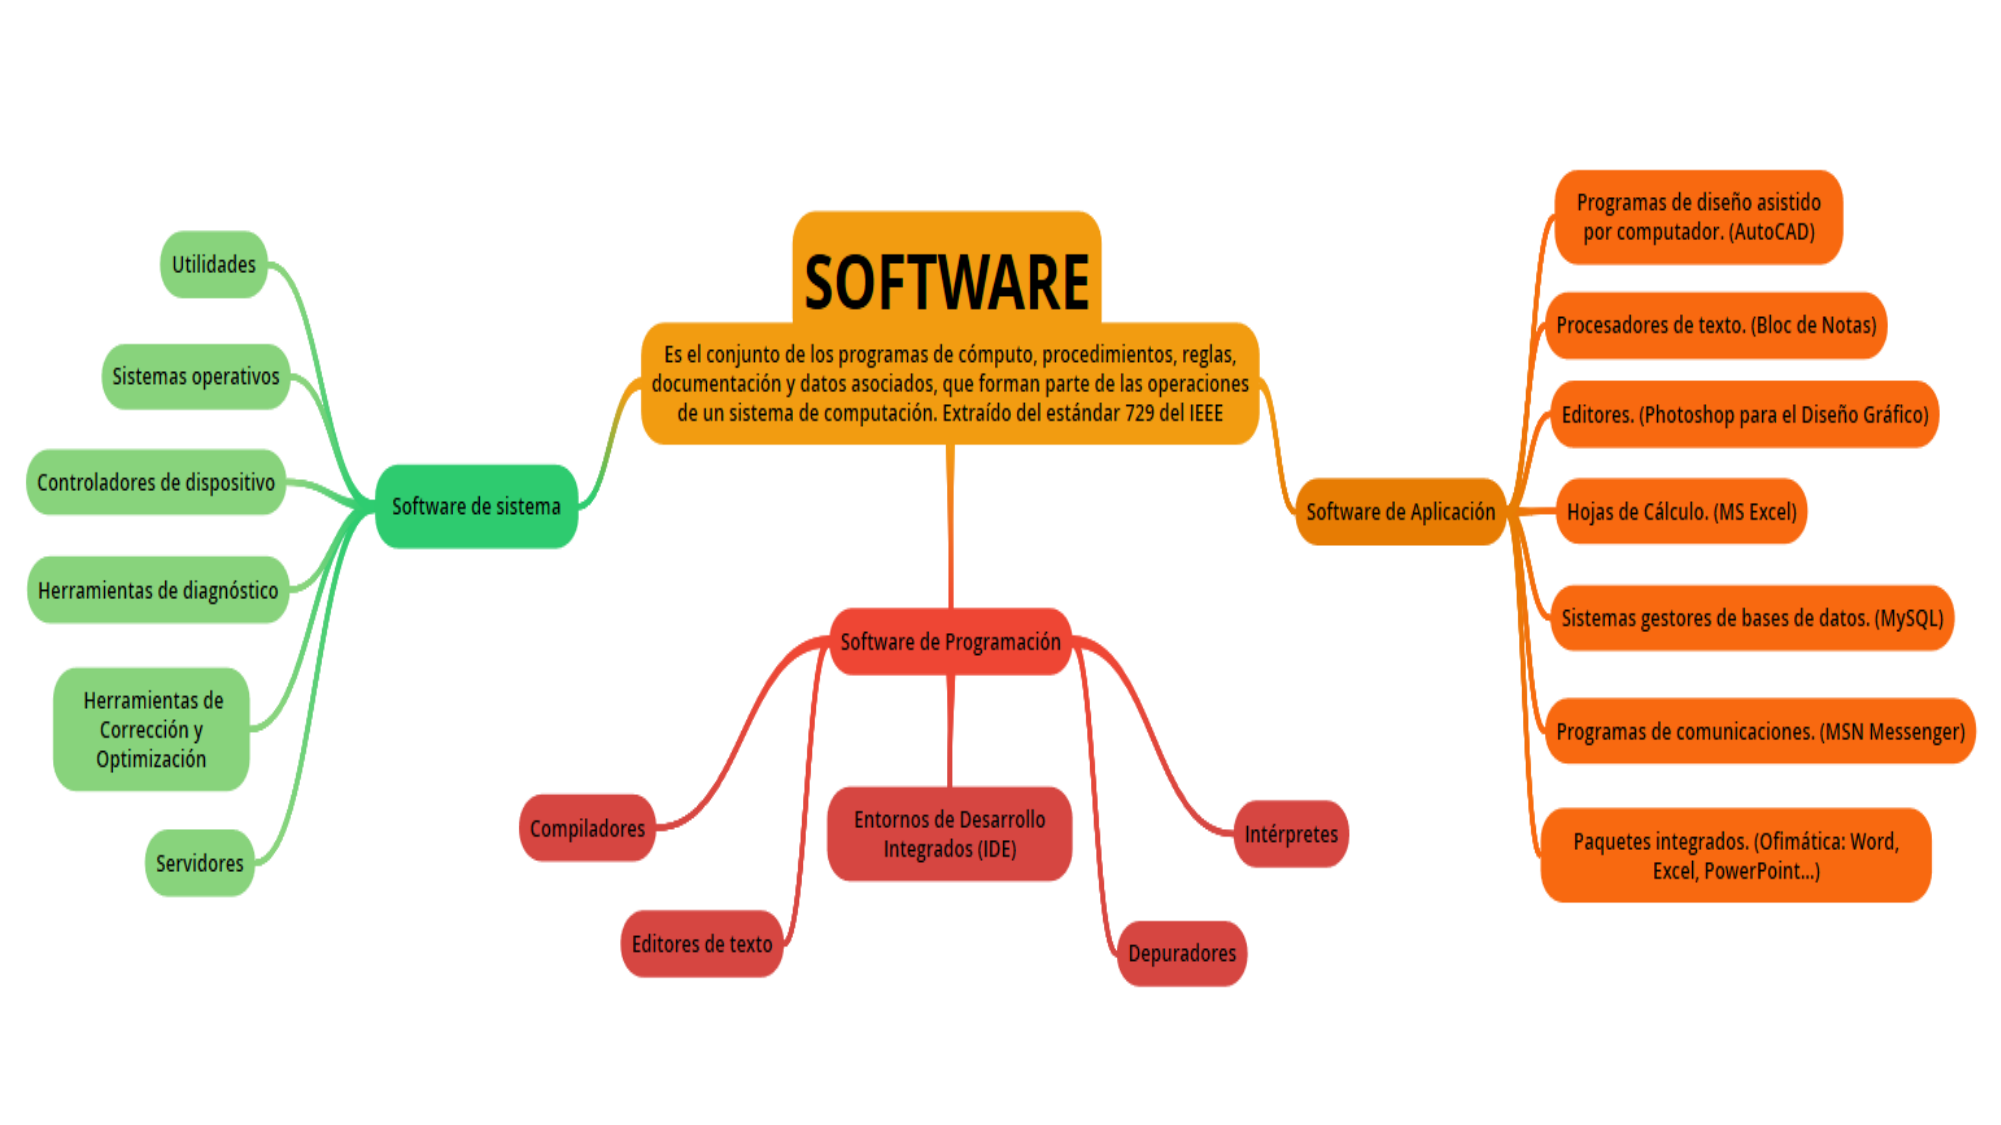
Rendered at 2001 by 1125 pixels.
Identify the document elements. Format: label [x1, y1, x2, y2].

picture [21, 98, 1980, 1013]
